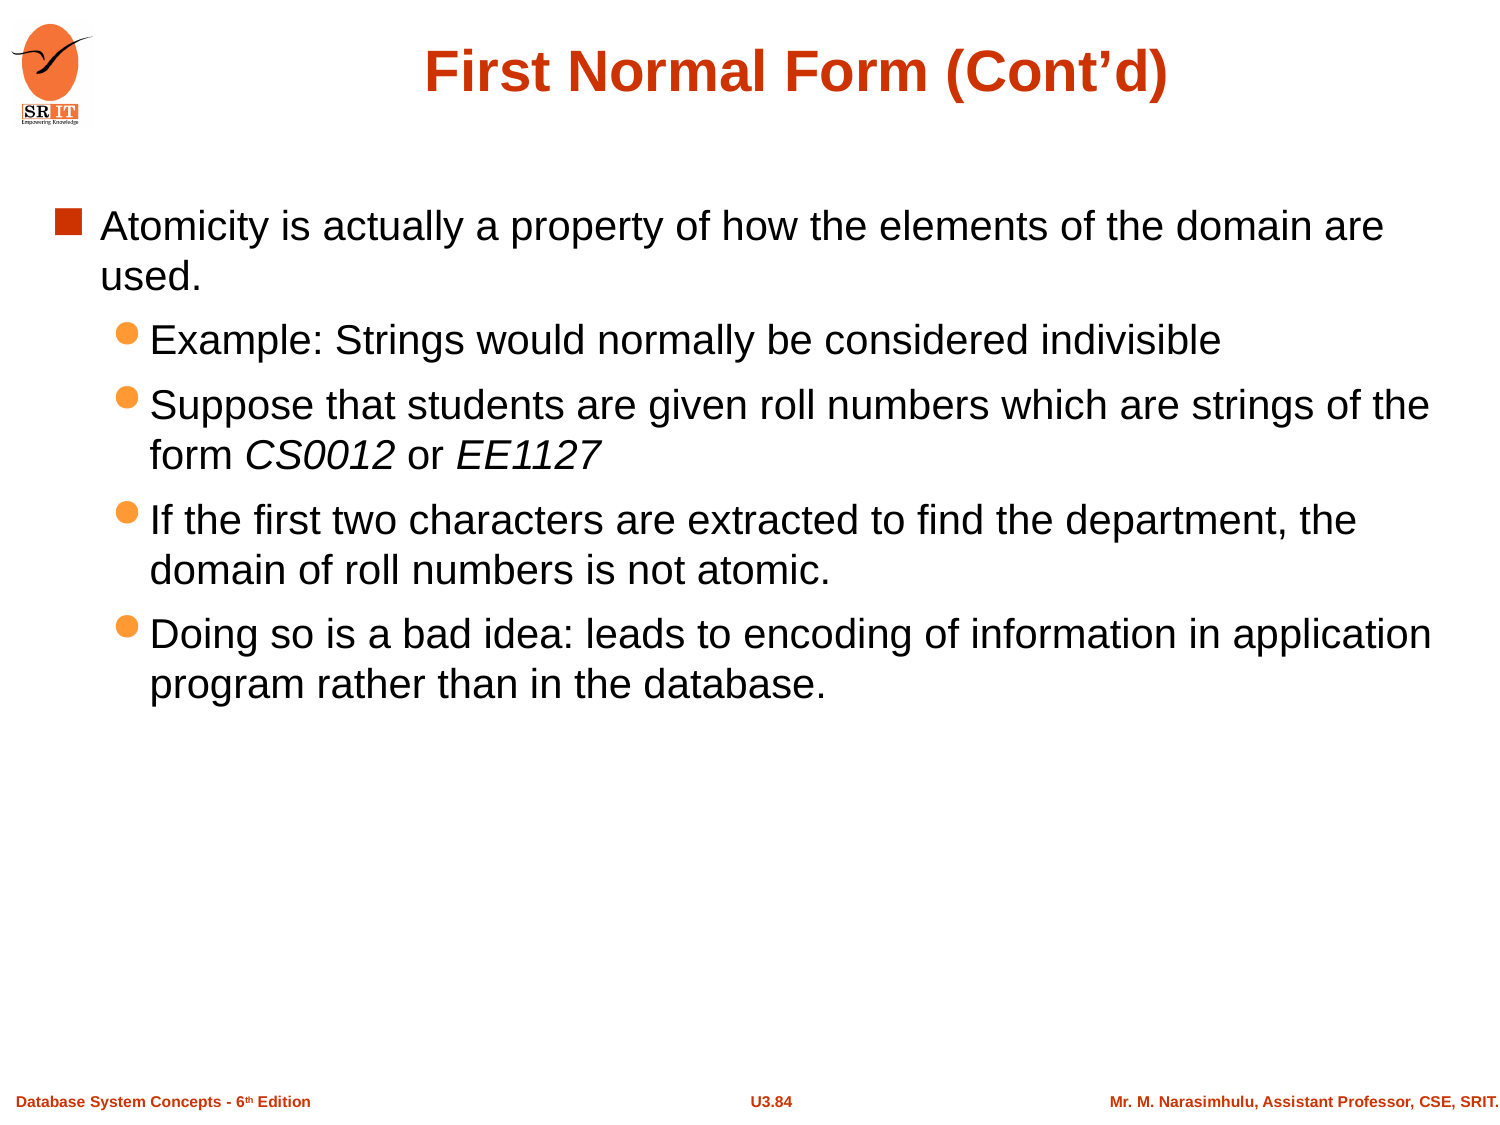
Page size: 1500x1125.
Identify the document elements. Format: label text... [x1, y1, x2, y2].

list Atomicity is actually a property of how the elements of the domain are used. Example: Strings would normally be considered indivisible Suppose that students are given roll numbers which are strings of the form CS0012 or EE1127 If the first two characters are extracted to find the department, the domain of roll numbers is not atomic. Doing so is a bad idea: leads to encoding of information in application program rather than in the database. [43, 191, 1476, 835]
title First Normal Form (Cont’d) [299, 35, 1294, 111]
picture [11, 19, 93, 128]
